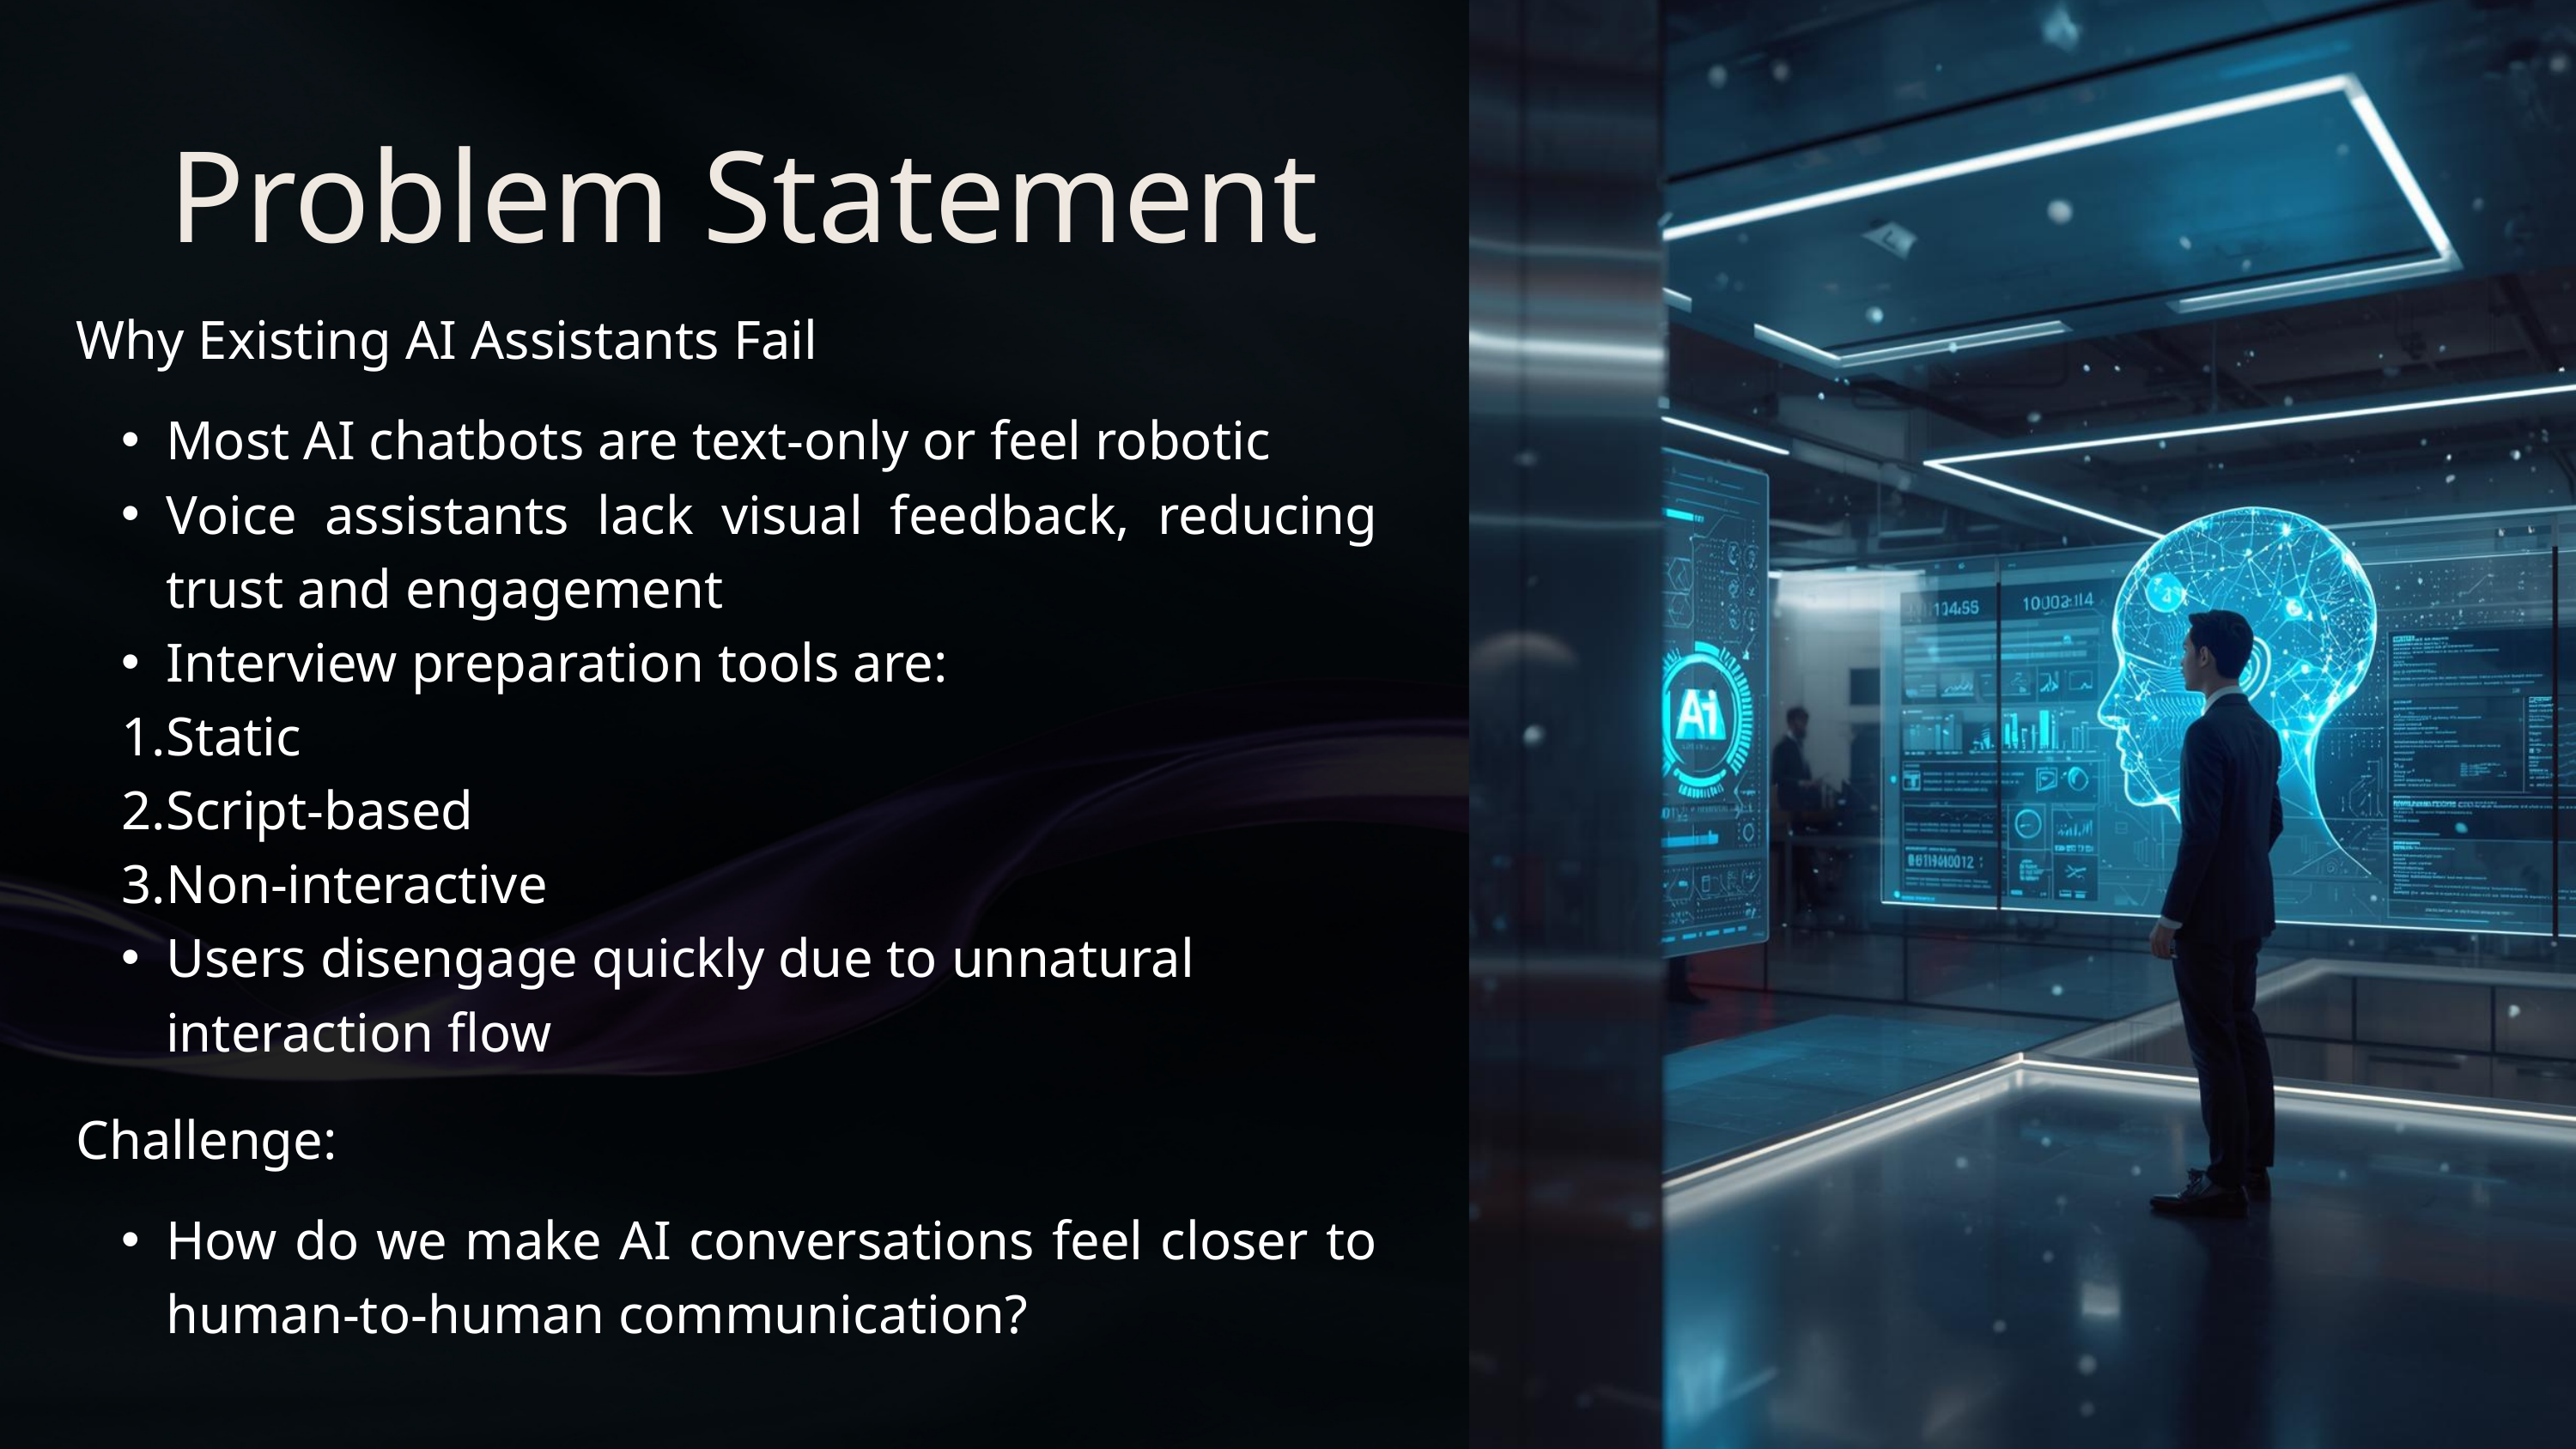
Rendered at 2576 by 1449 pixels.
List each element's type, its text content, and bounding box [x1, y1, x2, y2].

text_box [1468, 0, 2576, 1449]
text_box [0, 0, 1466, 1449]
text_box Problem Statement Why Existing AI Assistants Fail Most AI chatbots are text-only or feel robotic Voice assistants lack visual feedback, reducing trust and engagement Interview preparation tools are: Static Script-based Non-interactive Users disengage quickly due to unnatural interaction flow Challenge: How do we make AI conversations feel closer to human-to-human communication? [76, 90, 1379, 1345]
